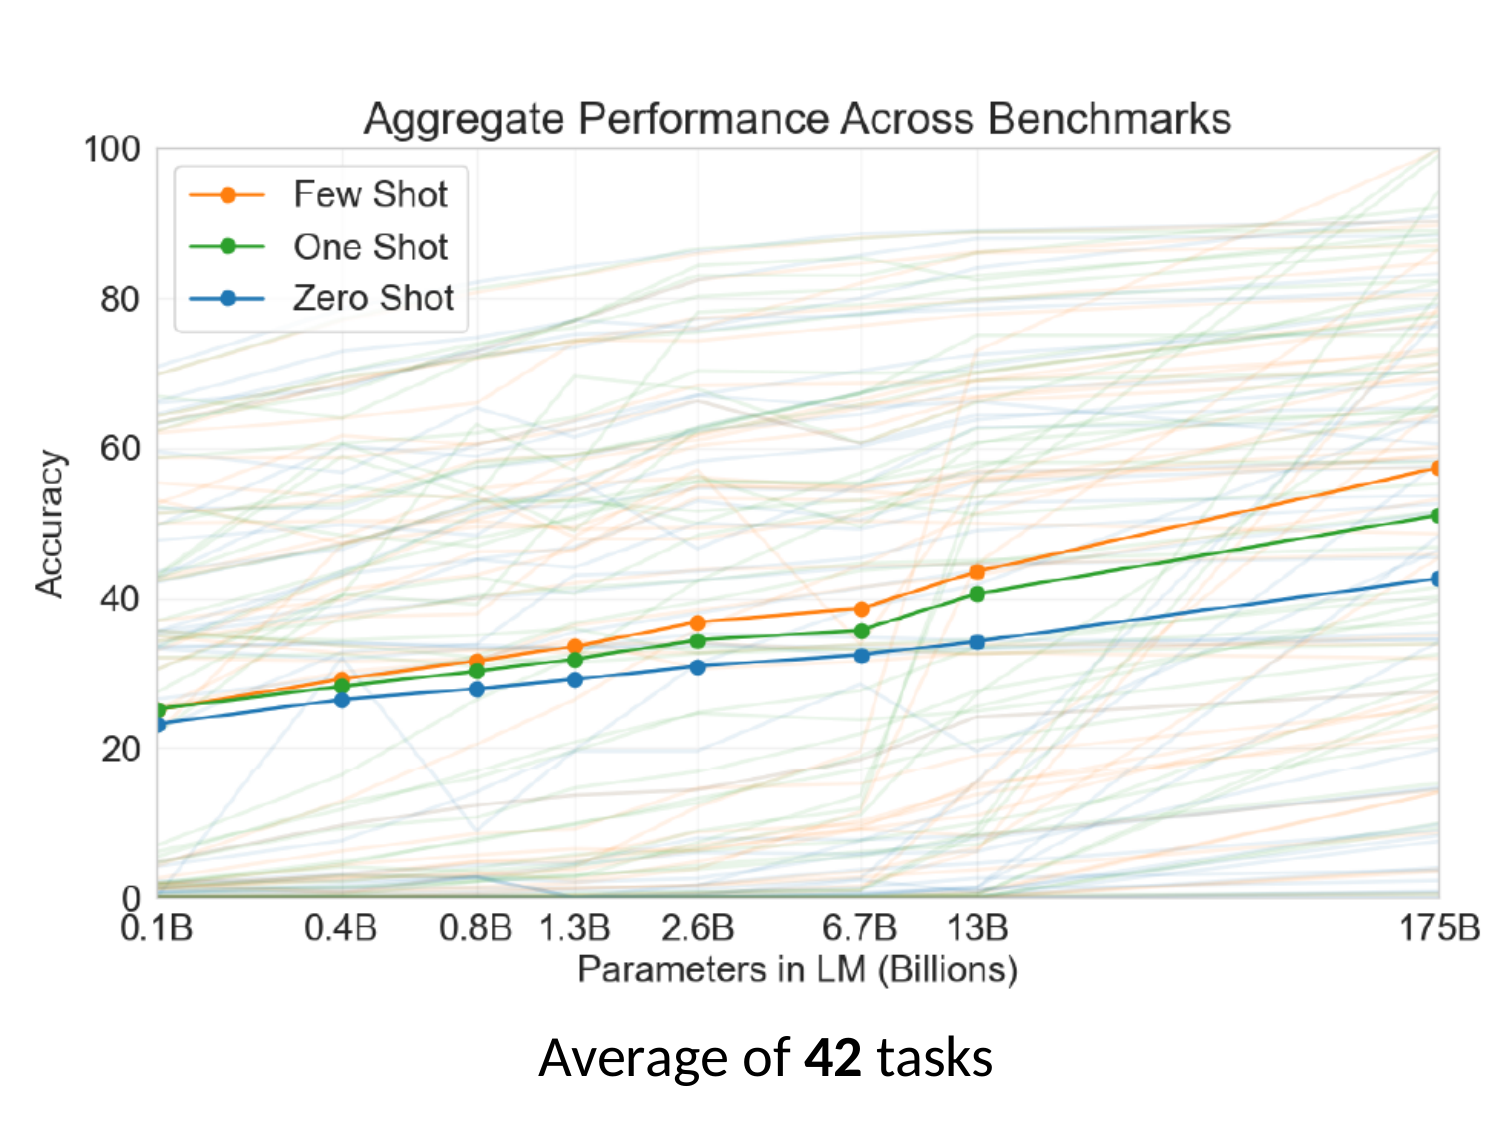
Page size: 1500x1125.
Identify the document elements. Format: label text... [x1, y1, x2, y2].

text_box Average of 42 tasks [445, 1010, 1089, 1096]
picture [33, 85, 1500, 998]
